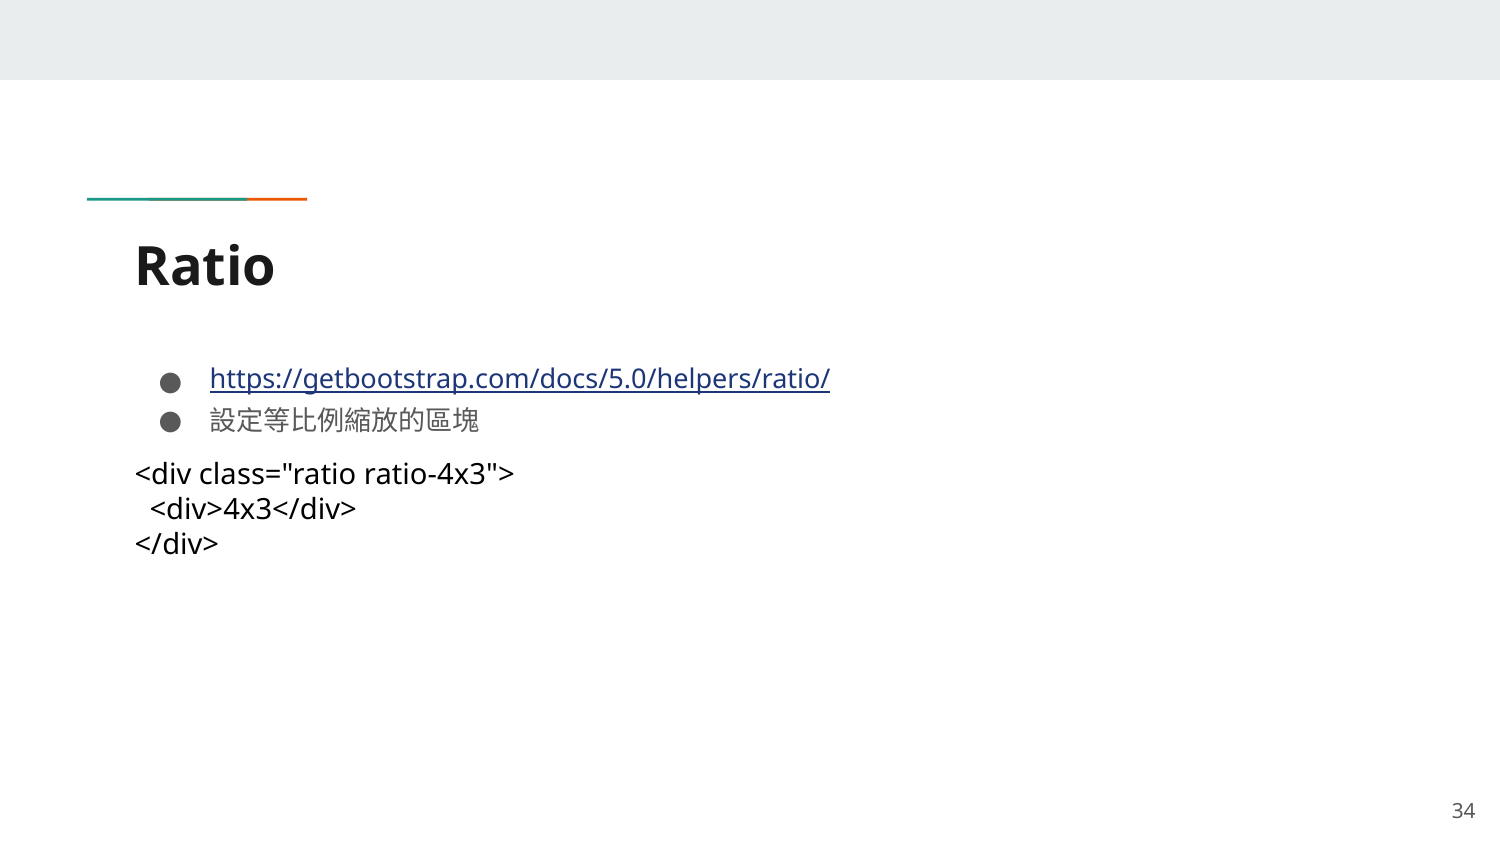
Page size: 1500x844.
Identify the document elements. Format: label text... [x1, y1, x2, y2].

slide_number ‹#› [1400, 779, 1491, 844]
list https://getbootstrap.com/docs/5.0/helpers/ratio/ 設定等比例縮放的區塊 [119, 341, 1381, 712]
text_box <div class="ratio ratio-4x3"> <div>4x3</div> </div> [119, 440, 1032, 611]
title Ratio [119, 216, 1381, 305]
